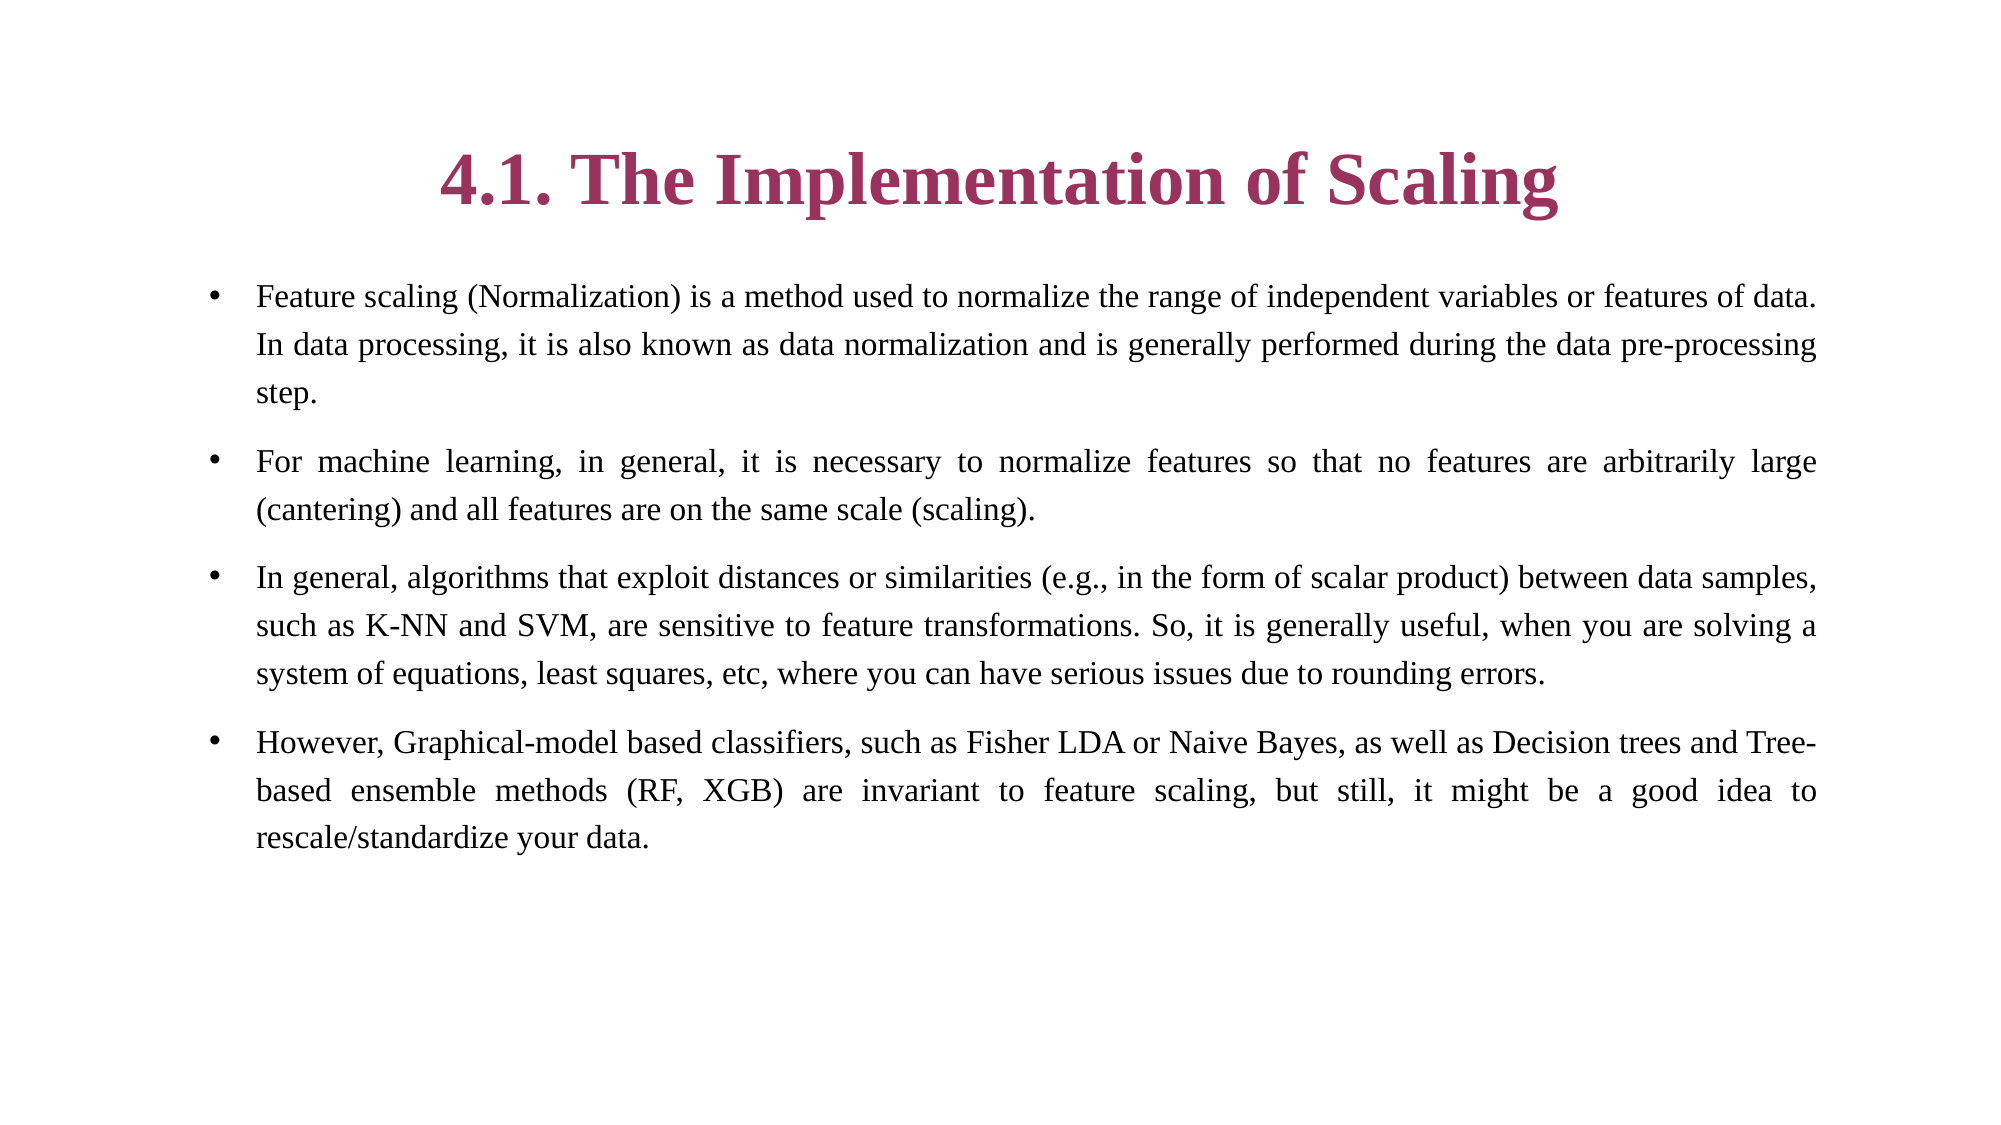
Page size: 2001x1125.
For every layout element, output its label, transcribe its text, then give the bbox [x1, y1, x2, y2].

text_box 4.1. The Implementation of Scaling [0, 51, 2000, 243]
text_box Feature scaling (Normalization) is a method used to normalize the range of independent variables or features of data. In data processing, it is also known as data normalization and is generally performed during the data pre-processing step. For machine learning, in general, it is necessary to normalize features so that no features are arbitrarily large (cantering) and all features are on the same scale (scaling). In general, algorithms that exploit distances or similarities (e.g., in the form of scalar product) between data samples, such as K-NN and SVM, are sensitive to feature transformations. So, it is generally useful, when you are solving a system of equations, least squares, etc, where you can have serious issues due to rounding errors. However, Graphical-model based classifiers, such as Fisher LDA or Naive Bayes, as well as Decision trees and Tree-based ensemble methods (RF, XGB) are invariant to feature scaling, but still, it might be a good idea to rescale/standardize your data. [194, 259, 1836, 1125]
